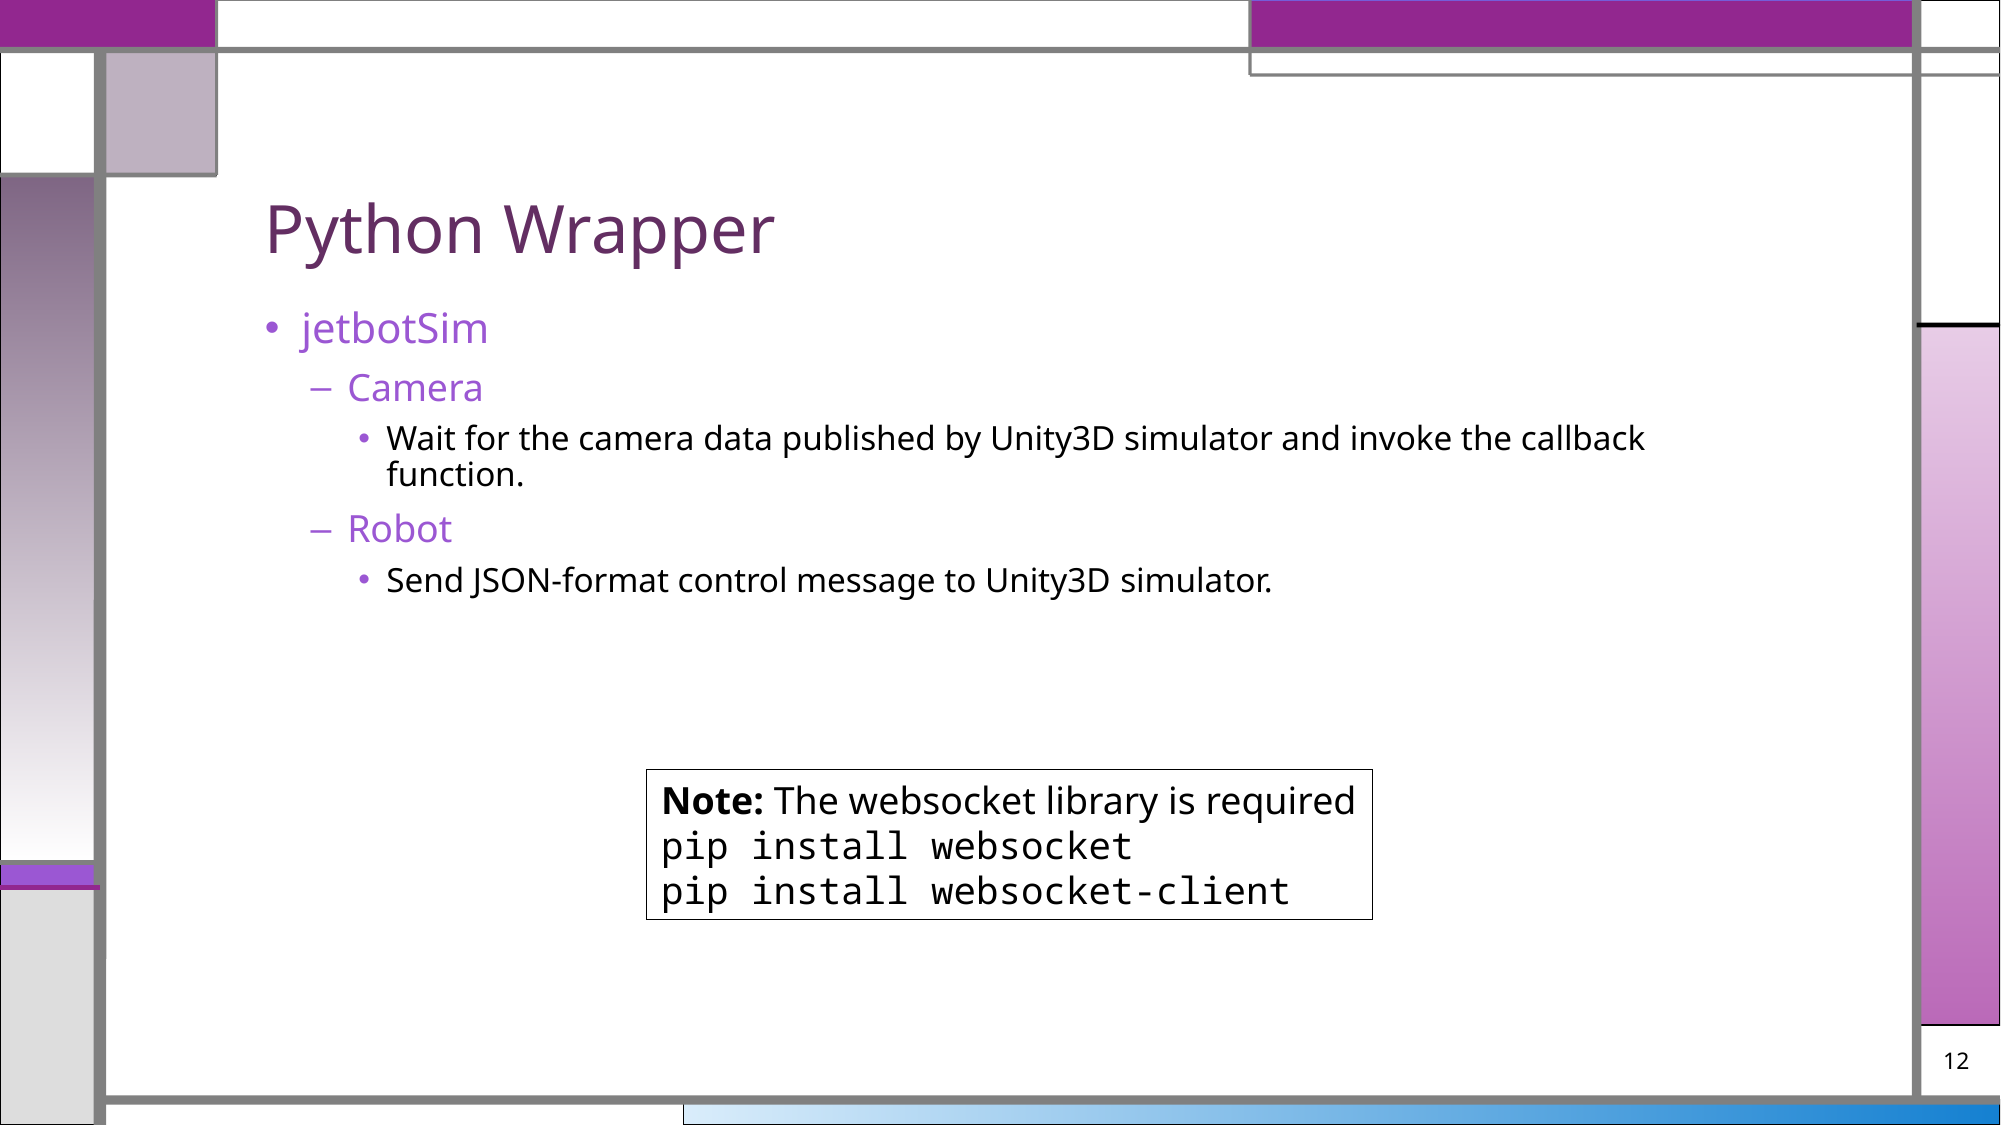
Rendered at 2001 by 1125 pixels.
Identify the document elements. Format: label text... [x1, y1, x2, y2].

title Python Wrapper [249, 87, 1826, 275]
slide_number 12 [1912, 1036, 2000, 1088]
list jetbotSim Camera Wait for the camera data published by Unity3D simulator and invoke the callback function. Robot Send JSON-format control message to Unity3D simulator. [249, 299, 1678, 988]
text_box Note: The websocket library is required pip install websocket pip install websocket-client [646, 769, 1373, 920]
